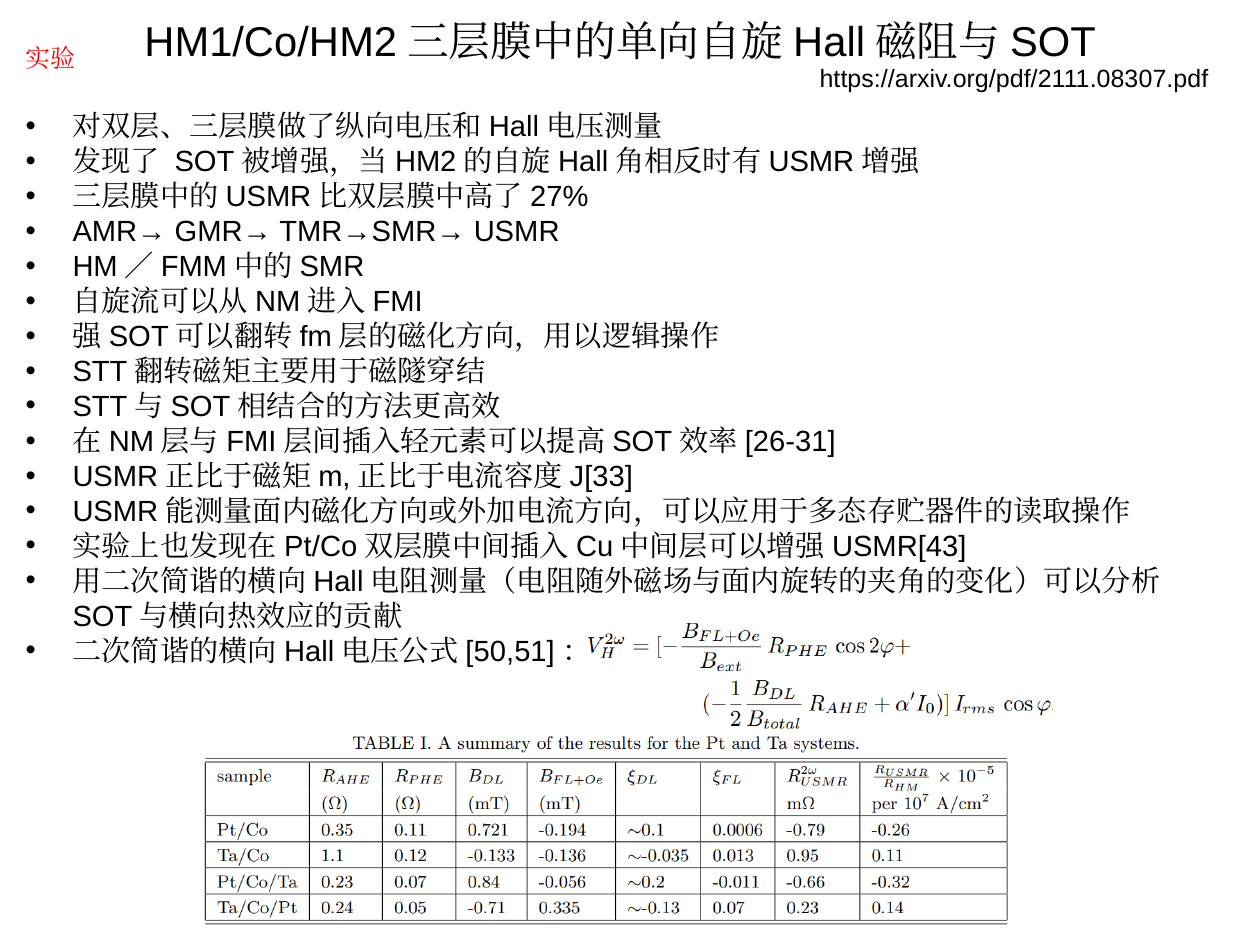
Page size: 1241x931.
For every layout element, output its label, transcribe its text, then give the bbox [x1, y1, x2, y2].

text_box 对双层、三层膜做了纵向电压和Hall电压测量 发现了 SOT被增强，当HM2的⾃旋Hall⻆相反时有USMR增强 三层膜中的USMR⽐双层膜中⾼了27% AMR→ GMR→ TMR→SMR→ USMR HM／FMM中的SMR ⾃旋流可以从NM进⼊FMI 强SOT可以翻转fm层的磁化⽅向，⽤以逻辑操作 STT翻转磁矩主要用于磁隧穿结 STT与SOT相结合的⽅法更⾼效 在NM层与FMI层间插⼊轻元素可以提⾼SOT效率[26-31] USMR正比于磁矩m,正比于电流容度J[33] USMR能测量面内磁化方向或外加电流方向，可以应用于多态存贮器件的读取操作 实验上也发现在Pt/Co双层膜中间插入Cu中间层可以增强USMR[43] 用二次简谐的横向Hall电阻测量（电阻随外磁场与面内旋转的夹角的变化）可以分析SOT与横向热效应的贡献 二次简谐的横向Hall电压公式[50,51]： [10, 100, 1210, 675]
picture [200, 618, 1053, 930]
text_box HM1/Co/HM2三层膜中的单向自旋Hall磁阻与SOT [129, 7, 1111, 72]
text_box 实验 [10, 35, 109, 80]
text_box https://arxiv.org/pdf/2111.08307.pdf [804, 55, 1225, 100]
